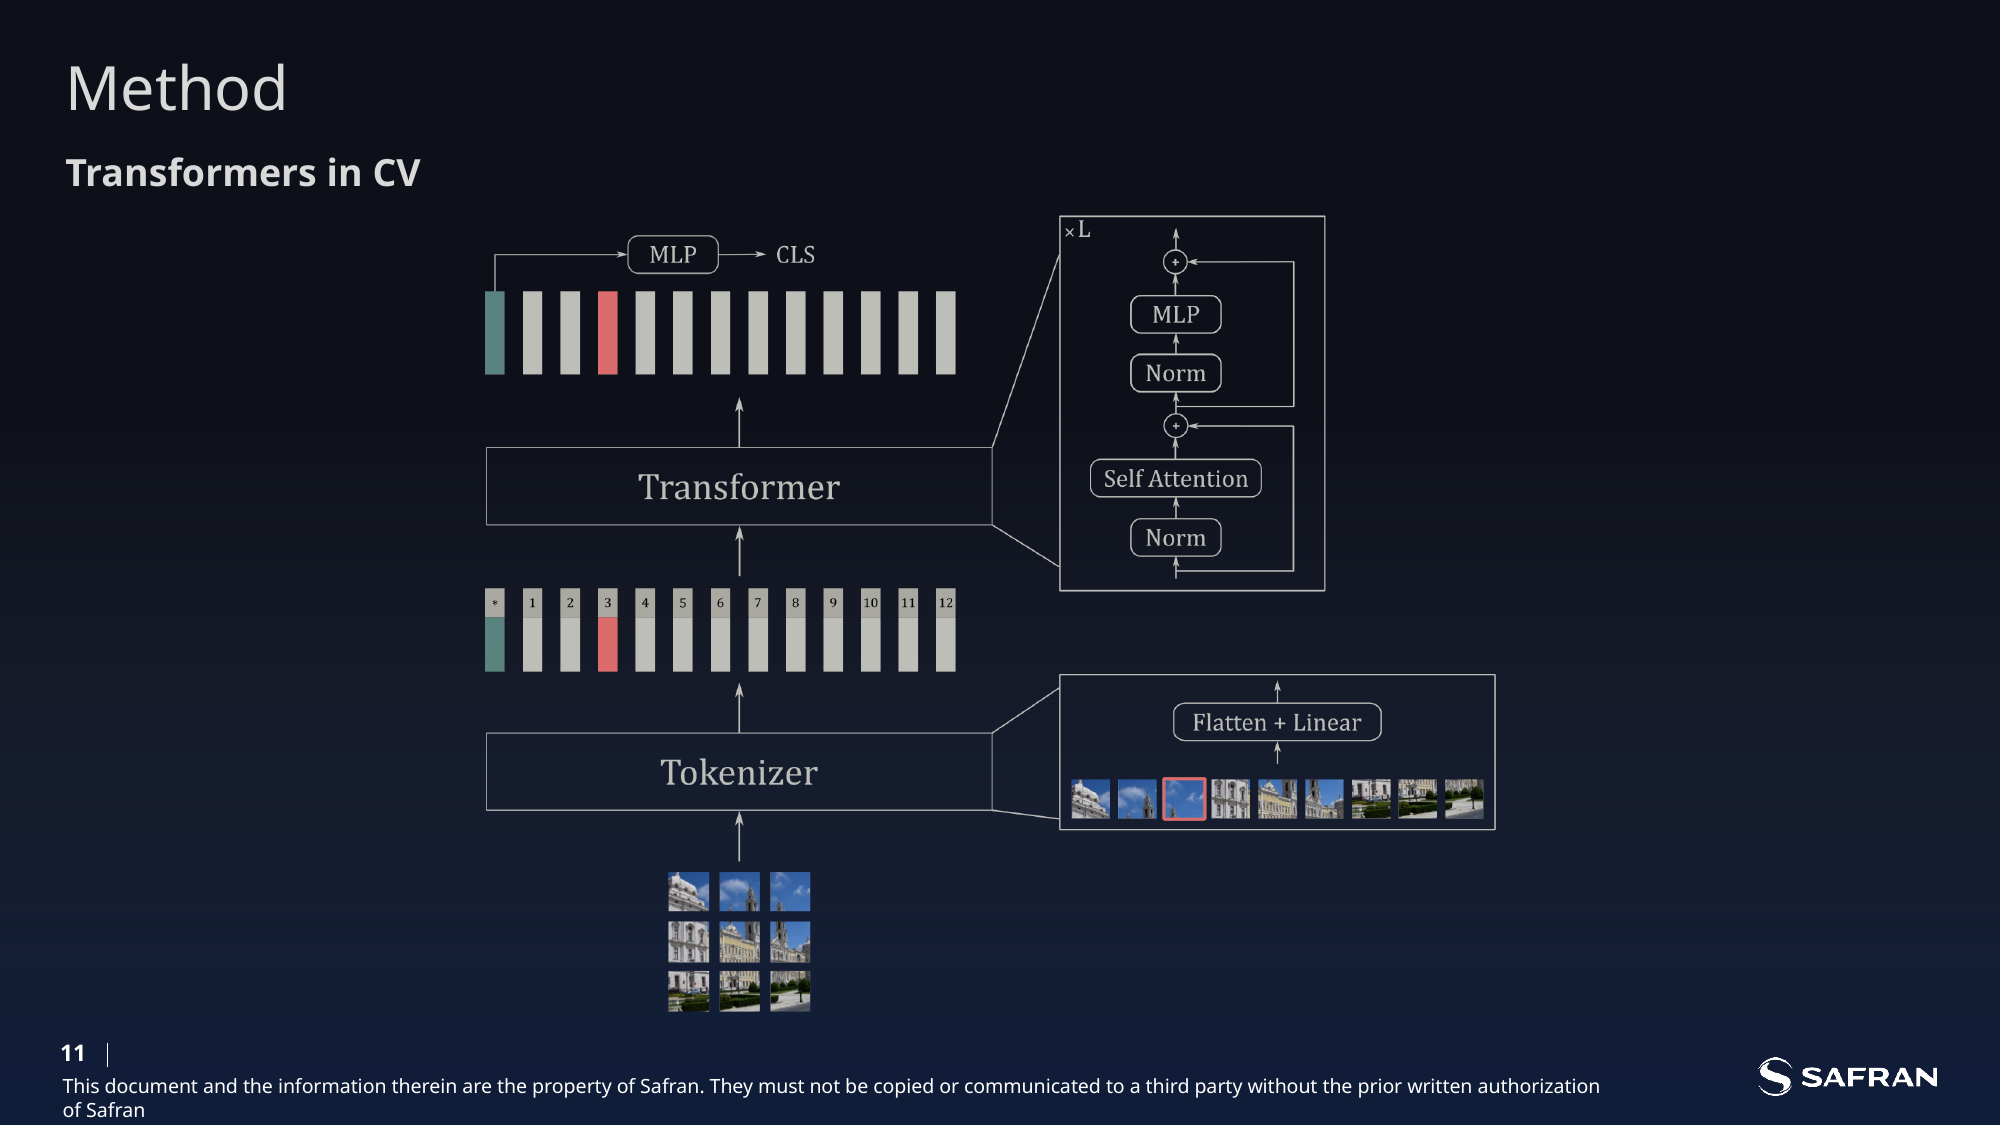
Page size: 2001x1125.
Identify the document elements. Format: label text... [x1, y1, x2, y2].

text_box Transformers in CV [50, 157, 480, 202]
slide_number 11 [28, 1032, 102, 1076]
picture [485, 139, 1502, 1027]
text_box Method [50, 42, 1937, 140]
